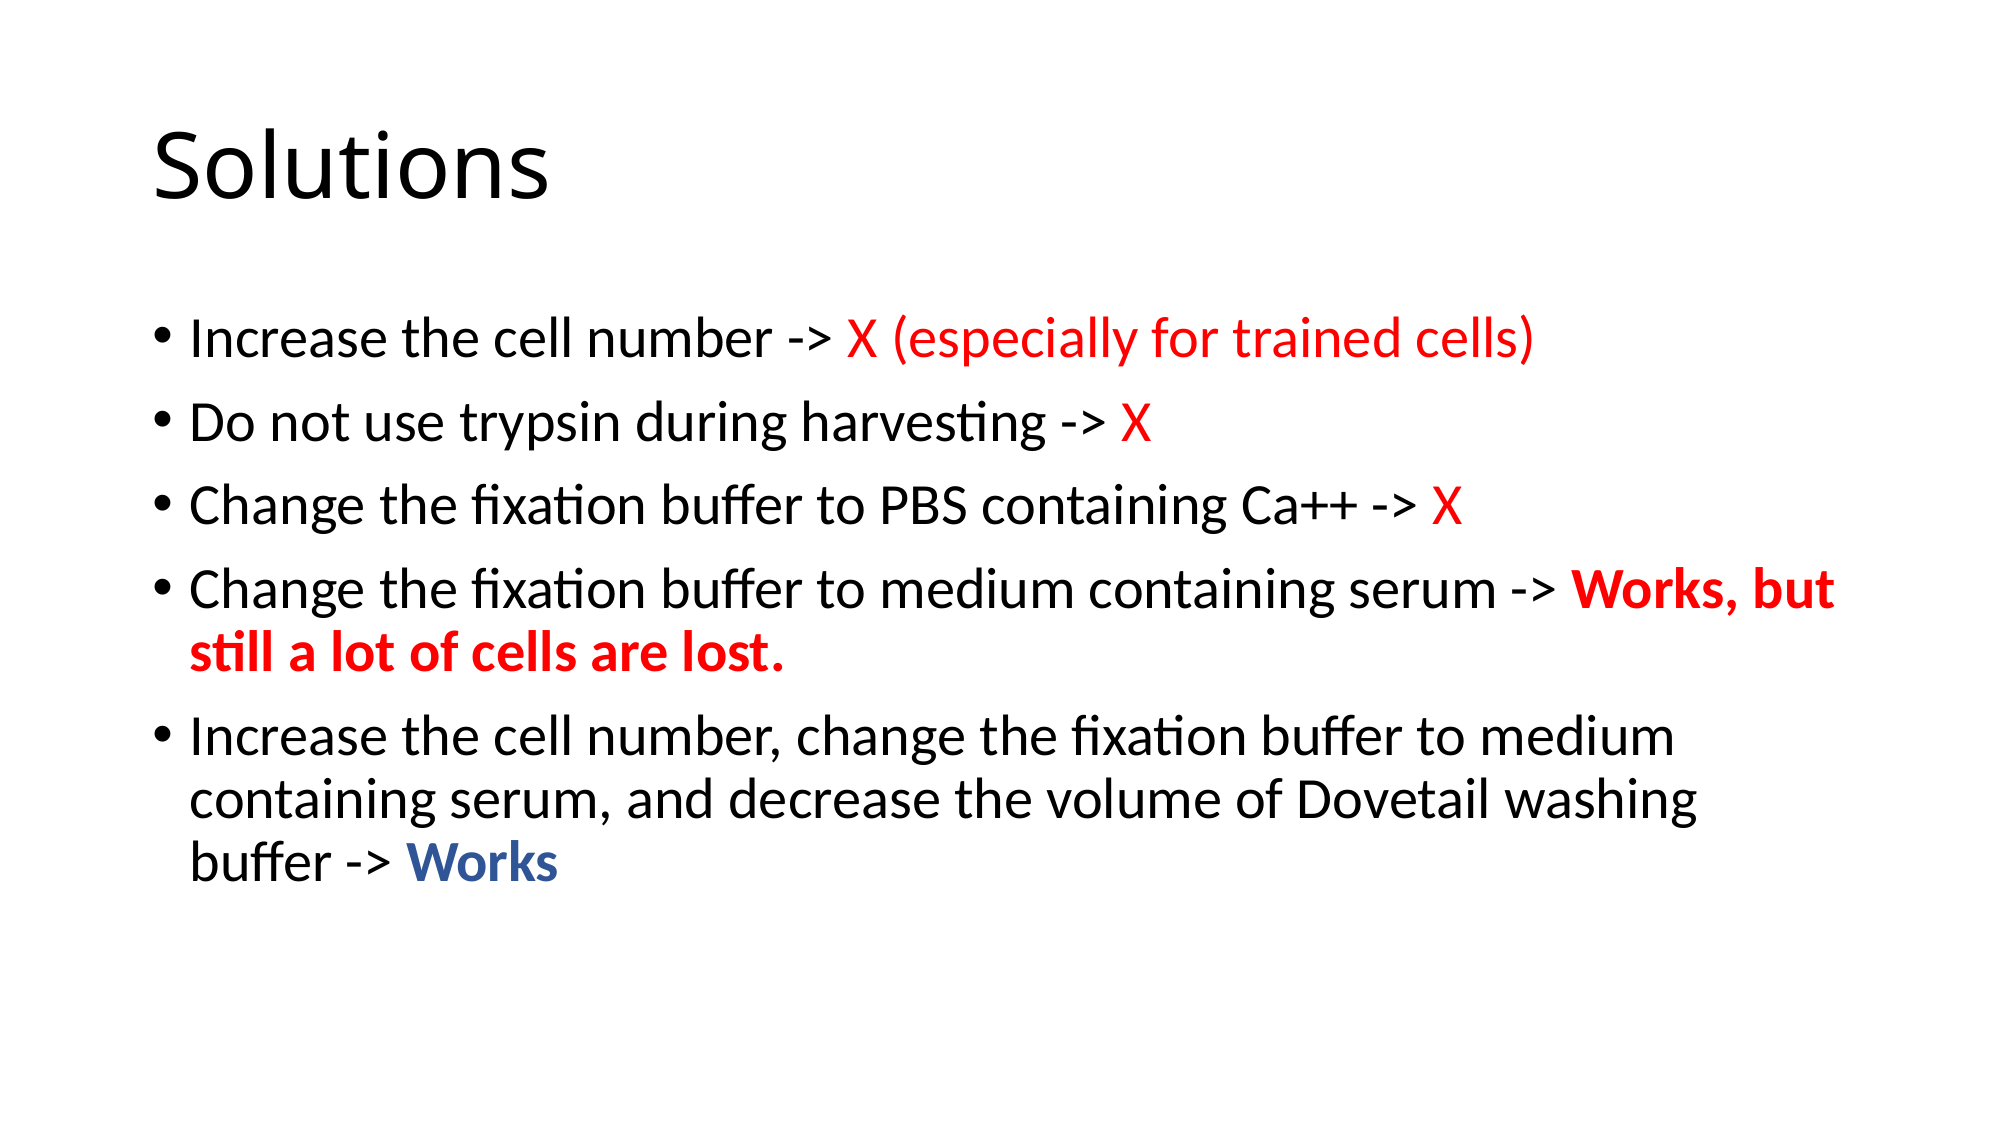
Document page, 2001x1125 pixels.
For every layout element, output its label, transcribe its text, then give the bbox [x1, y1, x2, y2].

list Increase the cell number -> X (especially for trained cells) Do not use trypsin during harvesting -> X Change the fixation buffer to PBS containing Ca++ -> X Change the fixation buffer to medium containing serum -> Works, but still a lot of cells are lost. Increase the cell number, change the fixation buffer to medium containing serum, and decrease the volume of Dovetail washing buffer -> Works [137, 299, 1863, 1014]
title Solutions [137, 59, 1863, 278]
